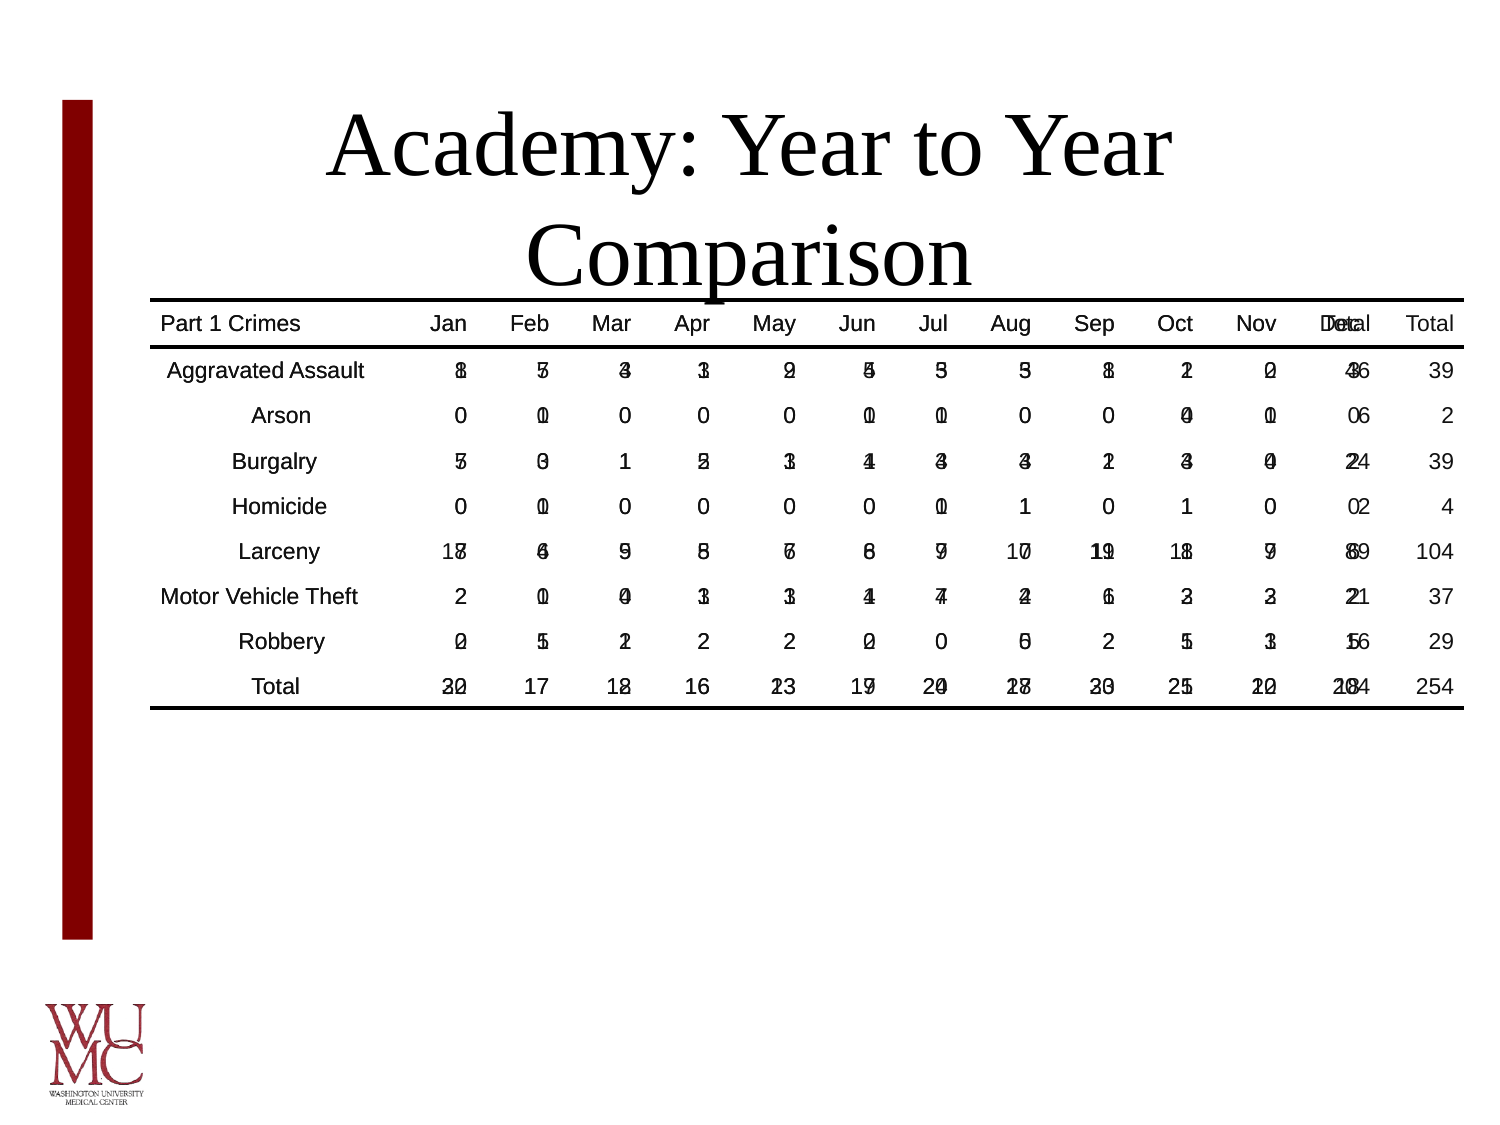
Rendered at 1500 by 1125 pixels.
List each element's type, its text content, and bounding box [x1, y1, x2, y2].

table_cell 3 [478, 437, 560, 485]
table_cell 11 [1042, 528, 1125, 575]
table_cell 0 [958, 395, 1042, 437]
table_cell 22 [398, 665, 478, 706]
table_cell 2 [1125, 349, 1204, 395]
table_cell 4 [560, 349, 642, 395]
table_cell 0 [398, 395, 478, 437]
table_cell 1 [1042, 575, 1125, 618]
table_cell 0 [720, 395, 807, 437]
table_cell 2 [1042, 618, 1125, 665]
table_cell 10 [958, 528, 1042, 575]
table_cell 46 [1287, 349, 1381, 395]
table_cell 8 [642, 528, 720, 575]
table_cell 0 [1204, 349, 1287, 395]
table_cell 0 [1204, 395, 1287, 437]
table_cell 0 [642, 485, 720, 528]
table_cell 2 [642, 437, 720, 485]
table_cell 1 [886, 395, 958, 437]
table_header Total [1287, 302, 1381, 345]
table_cell 12 [1204, 665, 1287, 706]
table_cell 0 [720, 485, 807, 528]
table_cell 4 [807, 349, 886, 395]
table_cell 9 [886, 528, 958, 575]
table_cell 1 [478, 395, 560, 437]
table_cell 1 [1204, 618, 1287, 665]
table_cell 25 [1125, 665, 1204, 706]
table_cell 0 [398, 618, 478, 665]
table_cell 17 [478, 665, 560, 706]
table_cell Larceny [150, 528, 398, 575]
table_cell 6 [1287, 395, 1381, 437]
table_cell Total [150, 665, 398, 706]
table_cell Arson [150, 395, 398, 437]
table_cell 1 [807, 437, 886, 485]
table_cell 8 [1042, 349, 1125, 395]
table_cell 23 [1042, 665, 1125, 706]
table_cell 0 [642, 395, 720, 437]
table_cell 2 [720, 349, 807, 395]
table_cell 2 [642, 618, 720, 665]
table_cell 1 [642, 575, 720, 618]
table_cell 11 [1125, 528, 1204, 575]
table_cell 21 [1287, 575, 1381, 618]
table_cell 1 [1042, 437, 1125, 485]
table_cell Aggravated Assault [150, 349, 398, 395]
table_cell 8 [398, 349, 478, 395]
table_cell 0 [1204, 485, 1287, 528]
table_cell 7 [478, 349, 560, 395]
table_cell 7 [720, 528, 807, 575]
table_cell 27 [958, 665, 1042, 706]
table_cell Homicide [150, 485, 398, 528]
table_cell 1 [720, 575, 807, 618]
table_cell Burgalry [150, 437, 398, 485]
table_cell 0 [807, 485, 886, 528]
table_cell 5 [398, 437, 478, 485]
table_cell 1 [1125, 618, 1204, 665]
table_cell 3 [1125, 575, 1204, 618]
table_header Apr [642, 302, 720, 345]
table_cell 3 [886, 437, 958, 485]
table_cell 5 [958, 618, 1042, 665]
table_cell 3 [886, 349, 958, 395]
table_cell Robbery [150, 618, 398, 665]
table_cell 8 [807, 528, 886, 575]
table_cell 3 [642, 349, 720, 395]
table_cell 0 [478, 485, 560, 528]
table_header Jul [886, 302, 958, 345]
table_cell 0 [886, 485, 958, 528]
table_cell 1 [478, 618, 560, 665]
table_cell 4 [807, 575, 886, 618]
table_header Mar [560, 302, 642, 345]
table_cell 0 [560, 575, 642, 618]
table_header Oct [1125, 302, 1204, 345]
table_cell 7 [398, 528, 478, 575]
table_cell 0 [1042, 395, 1125, 437]
table_cell 2 [1204, 575, 1287, 618]
table_cell 13 [720, 665, 807, 706]
table_cell 4 [478, 528, 560, 575]
table_cell 1 [478, 575, 560, 618]
table_cell 2 [1287, 485, 1381, 528]
table_header Total [1381, 302, 1464, 345]
table_header Jan [398, 302, 478, 345]
table_header Nov [1204, 302, 1287, 345]
picture [41, 996, 156, 1113]
table_cell 1 [958, 485, 1042, 528]
table_cell 4 [958, 437, 1042, 485]
title Academy: Year to Year Comparison [112, 99, 1388, 288]
table_header Jun [807, 302, 886, 345]
table_cell 1 [560, 437, 642, 485]
table_cell 16 [1287, 618, 1381, 665]
table_cell 4 [886, 575, 958, 618]
table_cell 17 [807, 665, 886, 706]
table_cell 9 [1204, 528, 1287, 575]
table_cell 0 [1204, 437, 1287, 485]
table_cell 2 [958, 575, 1042, 618]
table_cell 204 [1287, 665, 1381, 706]
table_cell 0 [807, 618, 886, 665]
table_cell 39 [1381, 349, 1464, 395]
table_header Part 1 Crimes [150, 302, 398, 345]
table_cell 4 [1125, 395, 1204, 437]
table_cell 39 [1381, 437, 1464, 485]
table_cell 0 [886, 618, 958, 665]
table_cell 1 [720, 437, 807, 485]
table_cell 5 [958, 349, 1042, 395]
table_cell 254 [1381, 665, 1464, 706]
table_cell 20 [886, 665, 958, 706]
table_cell 3 [1125, 437, 1204, 485]
table_header May [720, 302, 807, 345]
table_header Sep [1042, 302, 1125, 345]
table_header Feb [478, 302, 560, 345]
table_cell 5 [560, 528, 642, 575]
table_cell 29 [1381, 618, 1464, 665]
table_cell 1 [1125, 485, 1204, 528]
table_cell 0 [1042, 485, 1125, 528]
table_cell 4 [1381, 485, 1464, 528]
table_cell 37 [1381, 575, 1464, 618]
table_cell 2 [560, 618, 642, 665]
table_cell 2 [398, 575, 478, 618]
table_cell 89 [1287, 528, 1381, 575]
table_cell 12 [560, 665, 642, 706]
table_cell 0 [560, 395, 642, 437]
table_cell 0 [807, 395, 886, 437]
table_cell Motor Vehicle Theft [150, 575, 398, 618]
table_cell 2 [720, 618, 807, 665]
table_cell 16 [642, 665, 720, 706]
table_cell 24 [1287, 437, 1381, 485]
table_cell 2 [1381, 395, 1464, 437]
table_cell 104 [1381, 528, 1464, 575]
table_cell 0 [560, 485, 642, 528]
table_cell 0 [398, 485, 478, 528]
table_header Aug [958, 302, 1042, 345]
